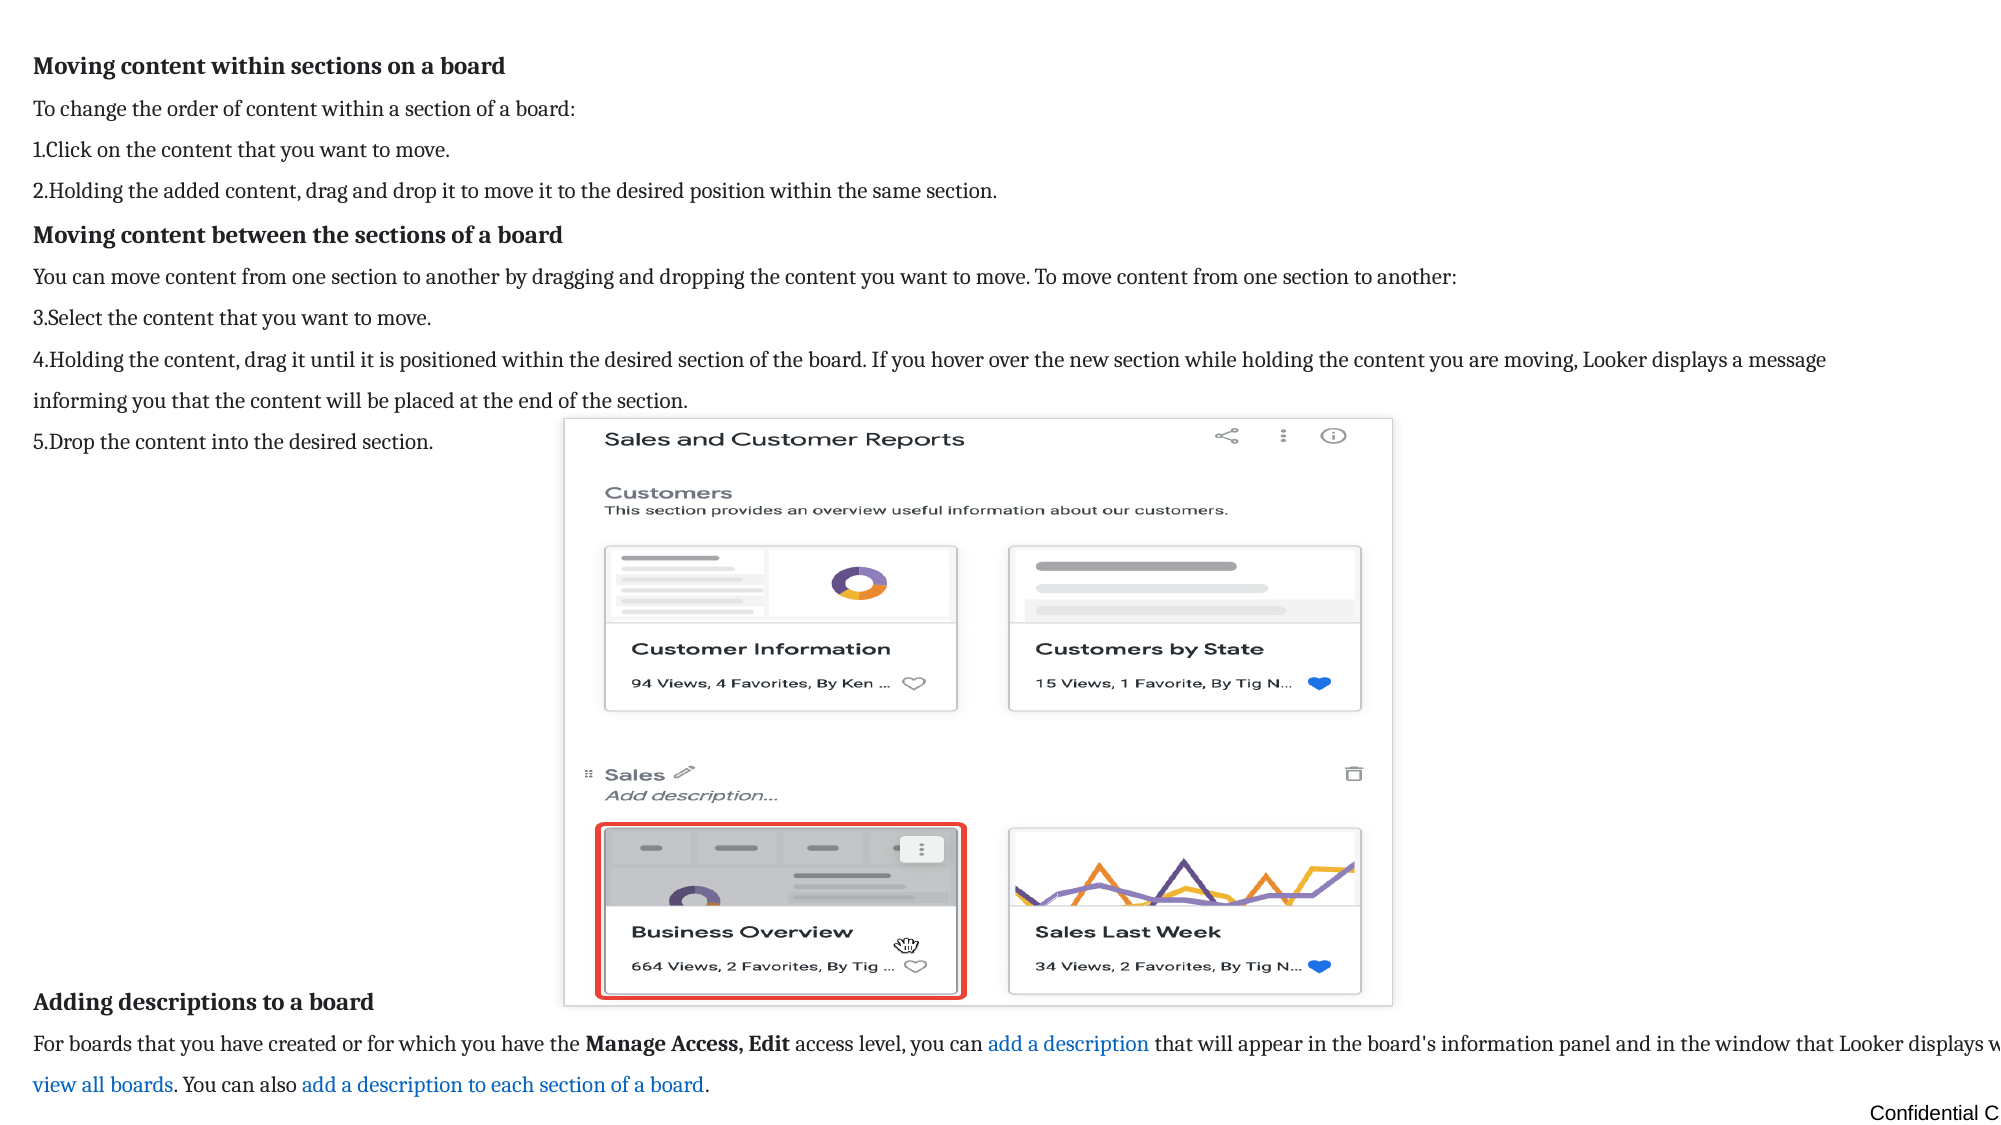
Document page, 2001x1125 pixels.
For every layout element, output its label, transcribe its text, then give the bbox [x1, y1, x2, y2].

text_box Adding descriptions to a board For boards that you have created or for which you have the Manage Access, Edit access level, you can add a description that will appear in the board's information panel and in the window that Looker displays when you view all boards. You can also add a description to each section of a board. [18, 962, 2000, 1105]
picture [552, 411, 1404, 1013]
text_box Moving content within sections on a board To change the order of content within a section of a board: Click on the content that you want to move. Holding the added content, drag and drop it to move it to the desired position within the same section. Moving content between the sections of a board You can move content from one section to another by dragging and dropping the content you want to move. To move content from one section to another: Select the content that you want to move. Holding the content, drag it until it is positioned within the desired section of the board. If you hover over the new section while holding the content you are moving, Looker displays a message informing you that the content will be placed at the end of the section. Drop the content into the desired section. [18, 0, 1941, 462]
